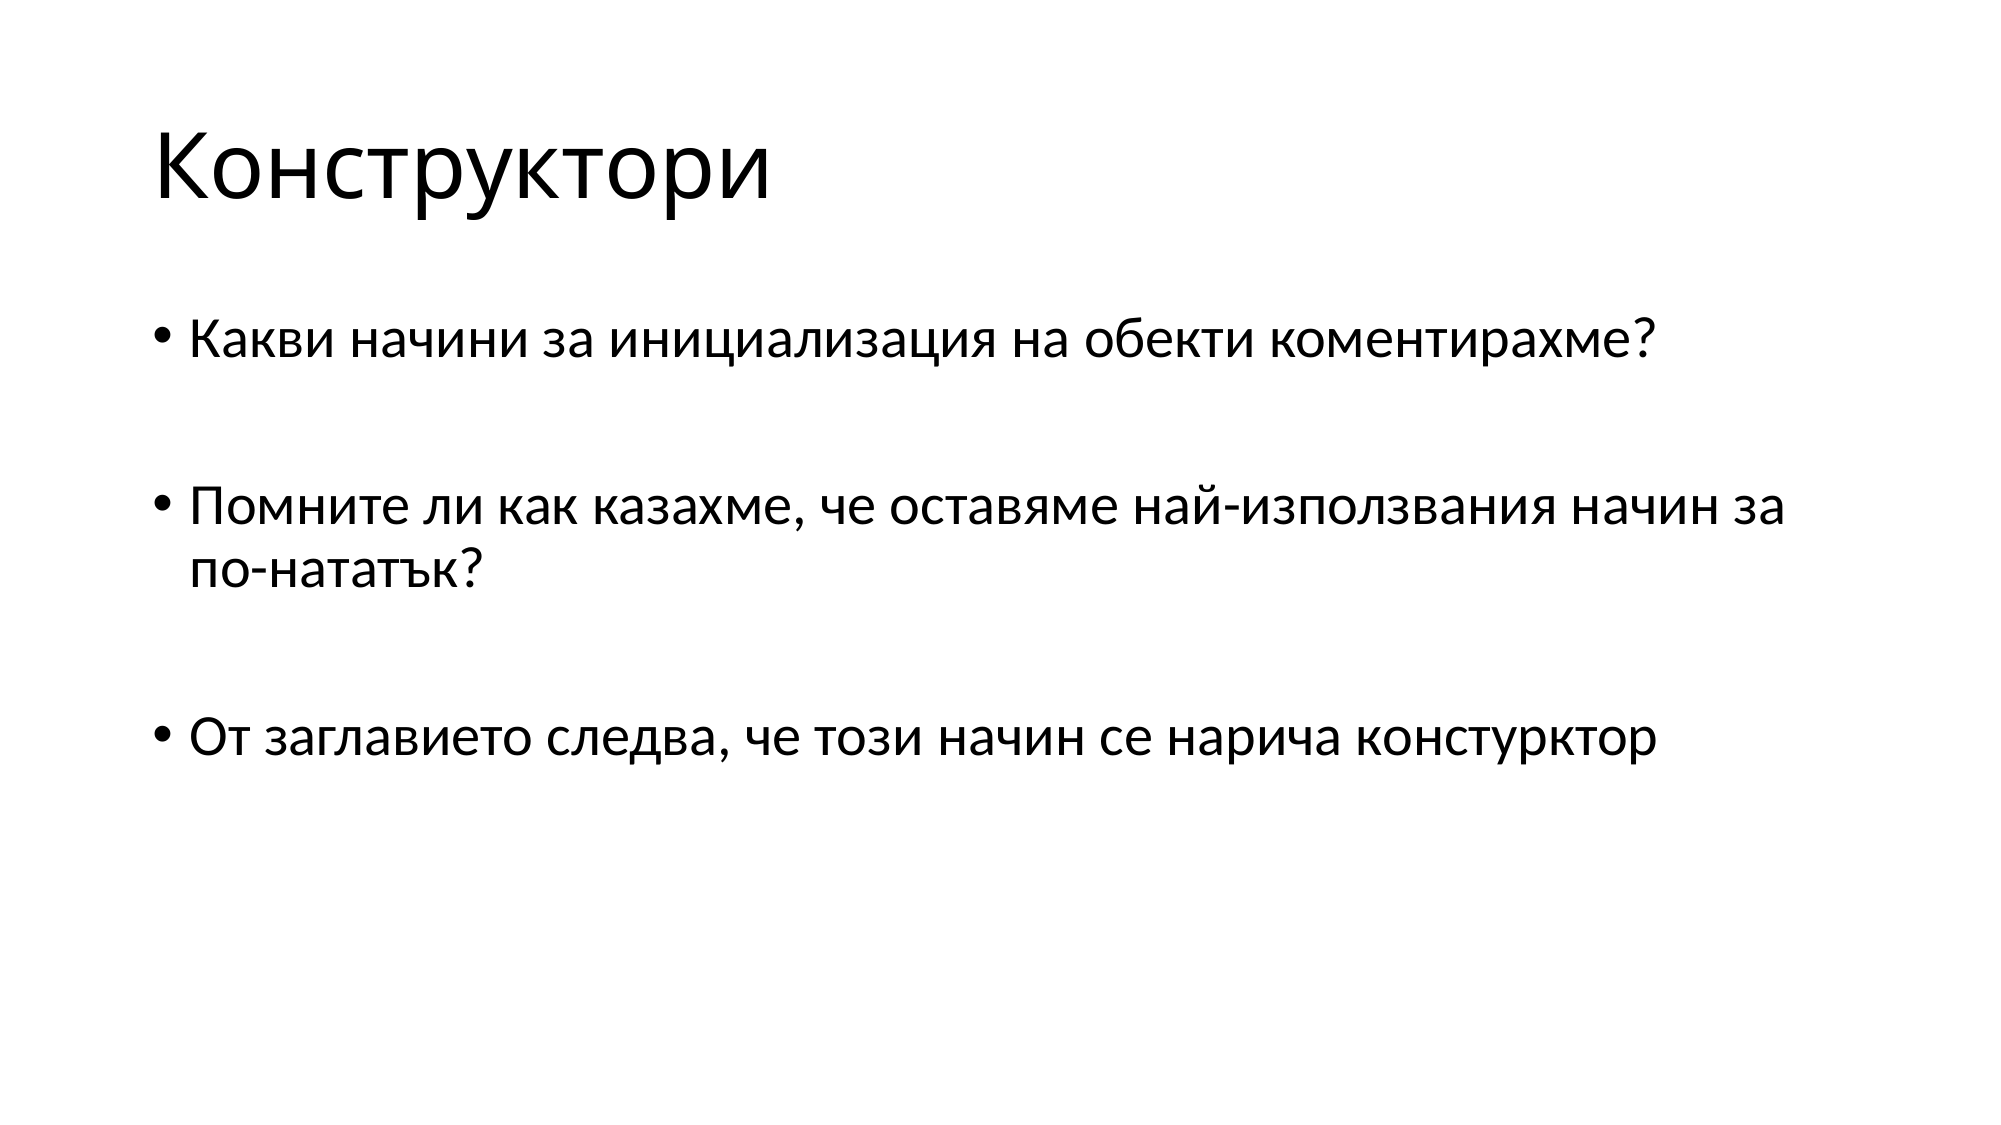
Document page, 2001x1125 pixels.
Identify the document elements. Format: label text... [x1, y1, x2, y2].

title Конструктори [137, 59, 1863, 278]
list Какви начини за инициализация на обекти коментирахме? Помните ли как казахме, че оставяме най-използвания начин за по-нататък? От заглавието следва, че този начин се нарича констурктор [137, 299, 1863, 1014]
